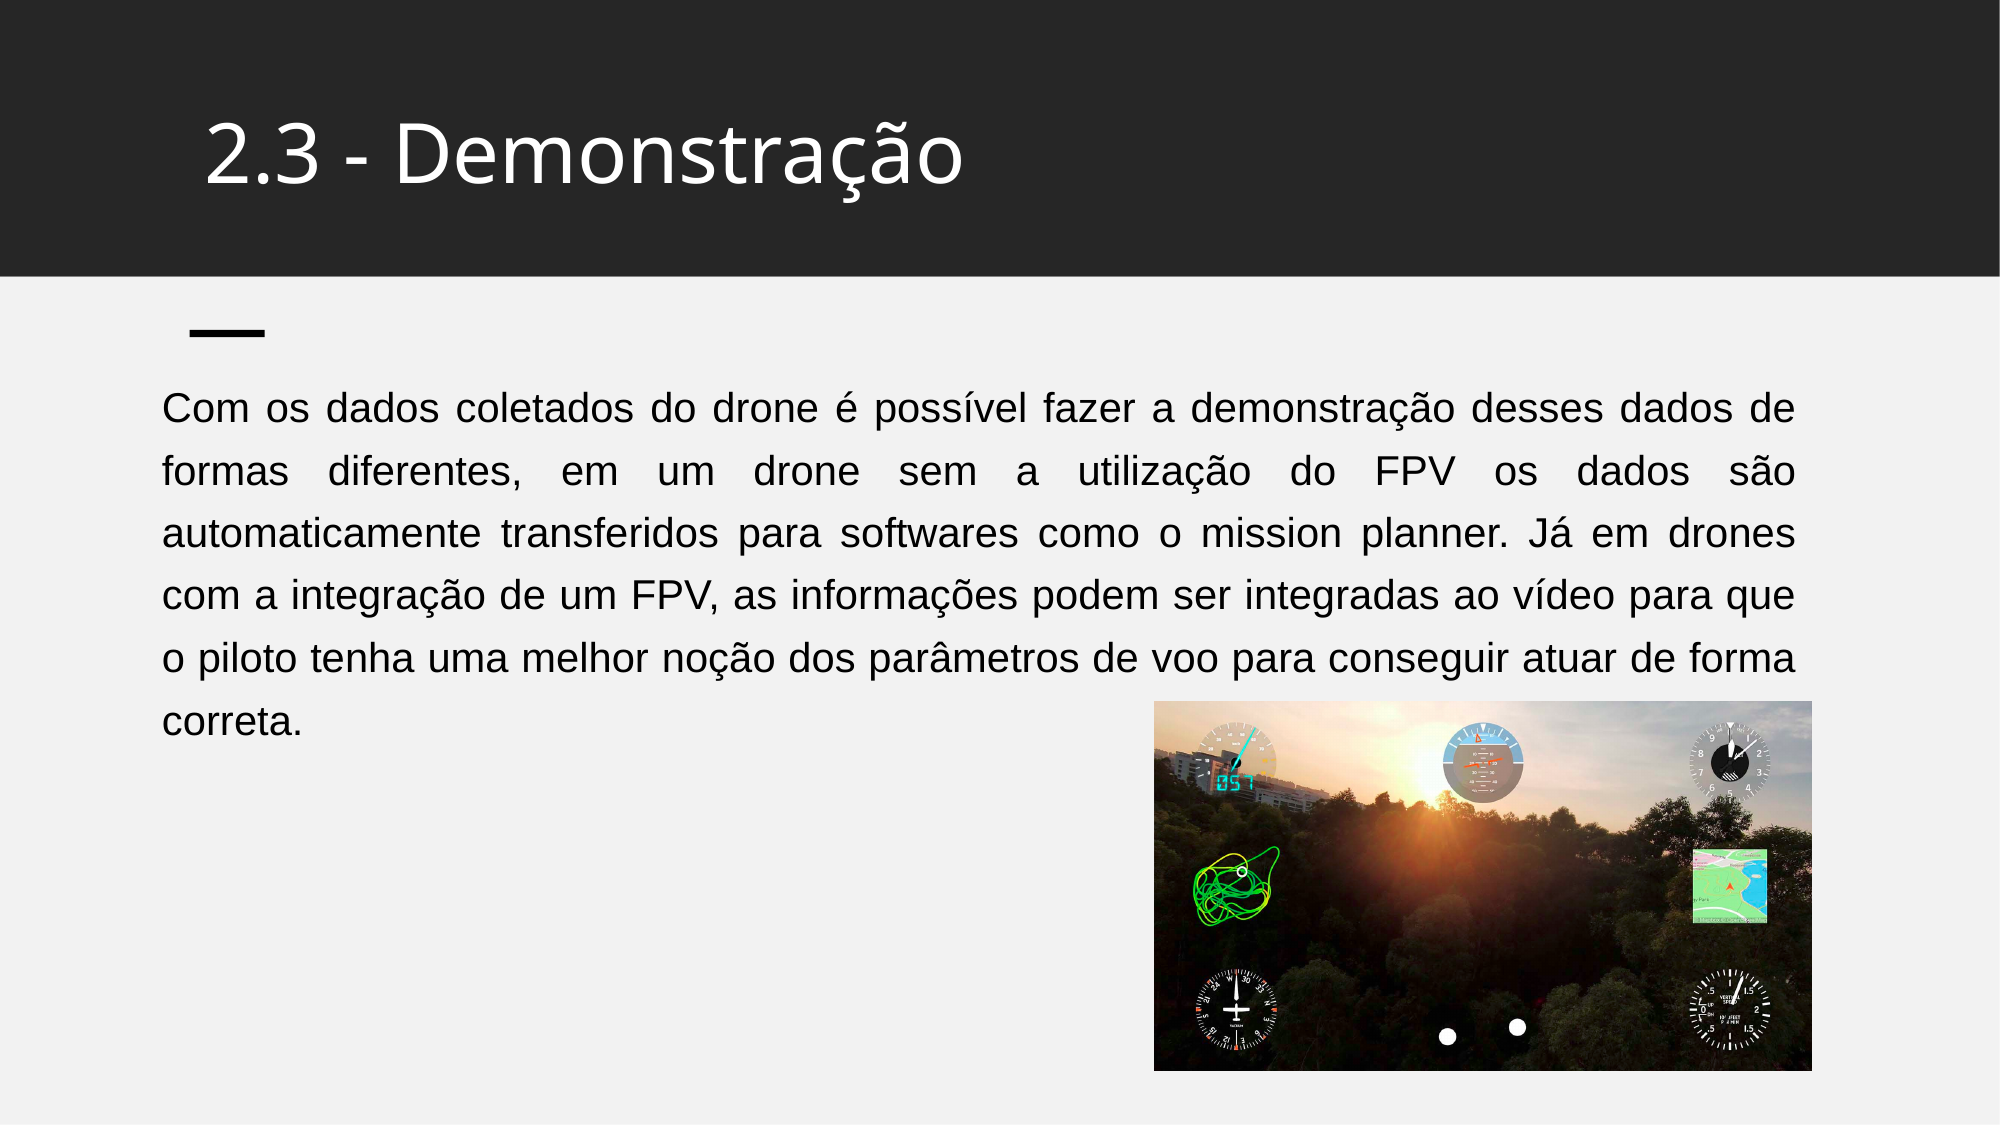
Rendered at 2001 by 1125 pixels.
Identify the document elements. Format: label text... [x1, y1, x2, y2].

text_box [0, 275, 2000, 1125]
picture [1154, 700, 1812, 1072]
title 2.3 - Demonstração [189, 104, 1812, 253]
text_box Com os dados coletados do drone é possível fazer a demonstração desses dados de formas diferentes, em um drone sem a utilização do FPV os dados são automaticamente transferidos para softwares como o mission planner. Já em drones com a integração de um FPV, as informações podem ser integradas ao vídeo para que o piloto tenha uma melhor noção dos parâmetros de voo para conseguir atuar de forma correta. [147, 361, 1812, 814]
text_box [0, 0, 2000, 275]
text_box [188, 328, 266, 339]
